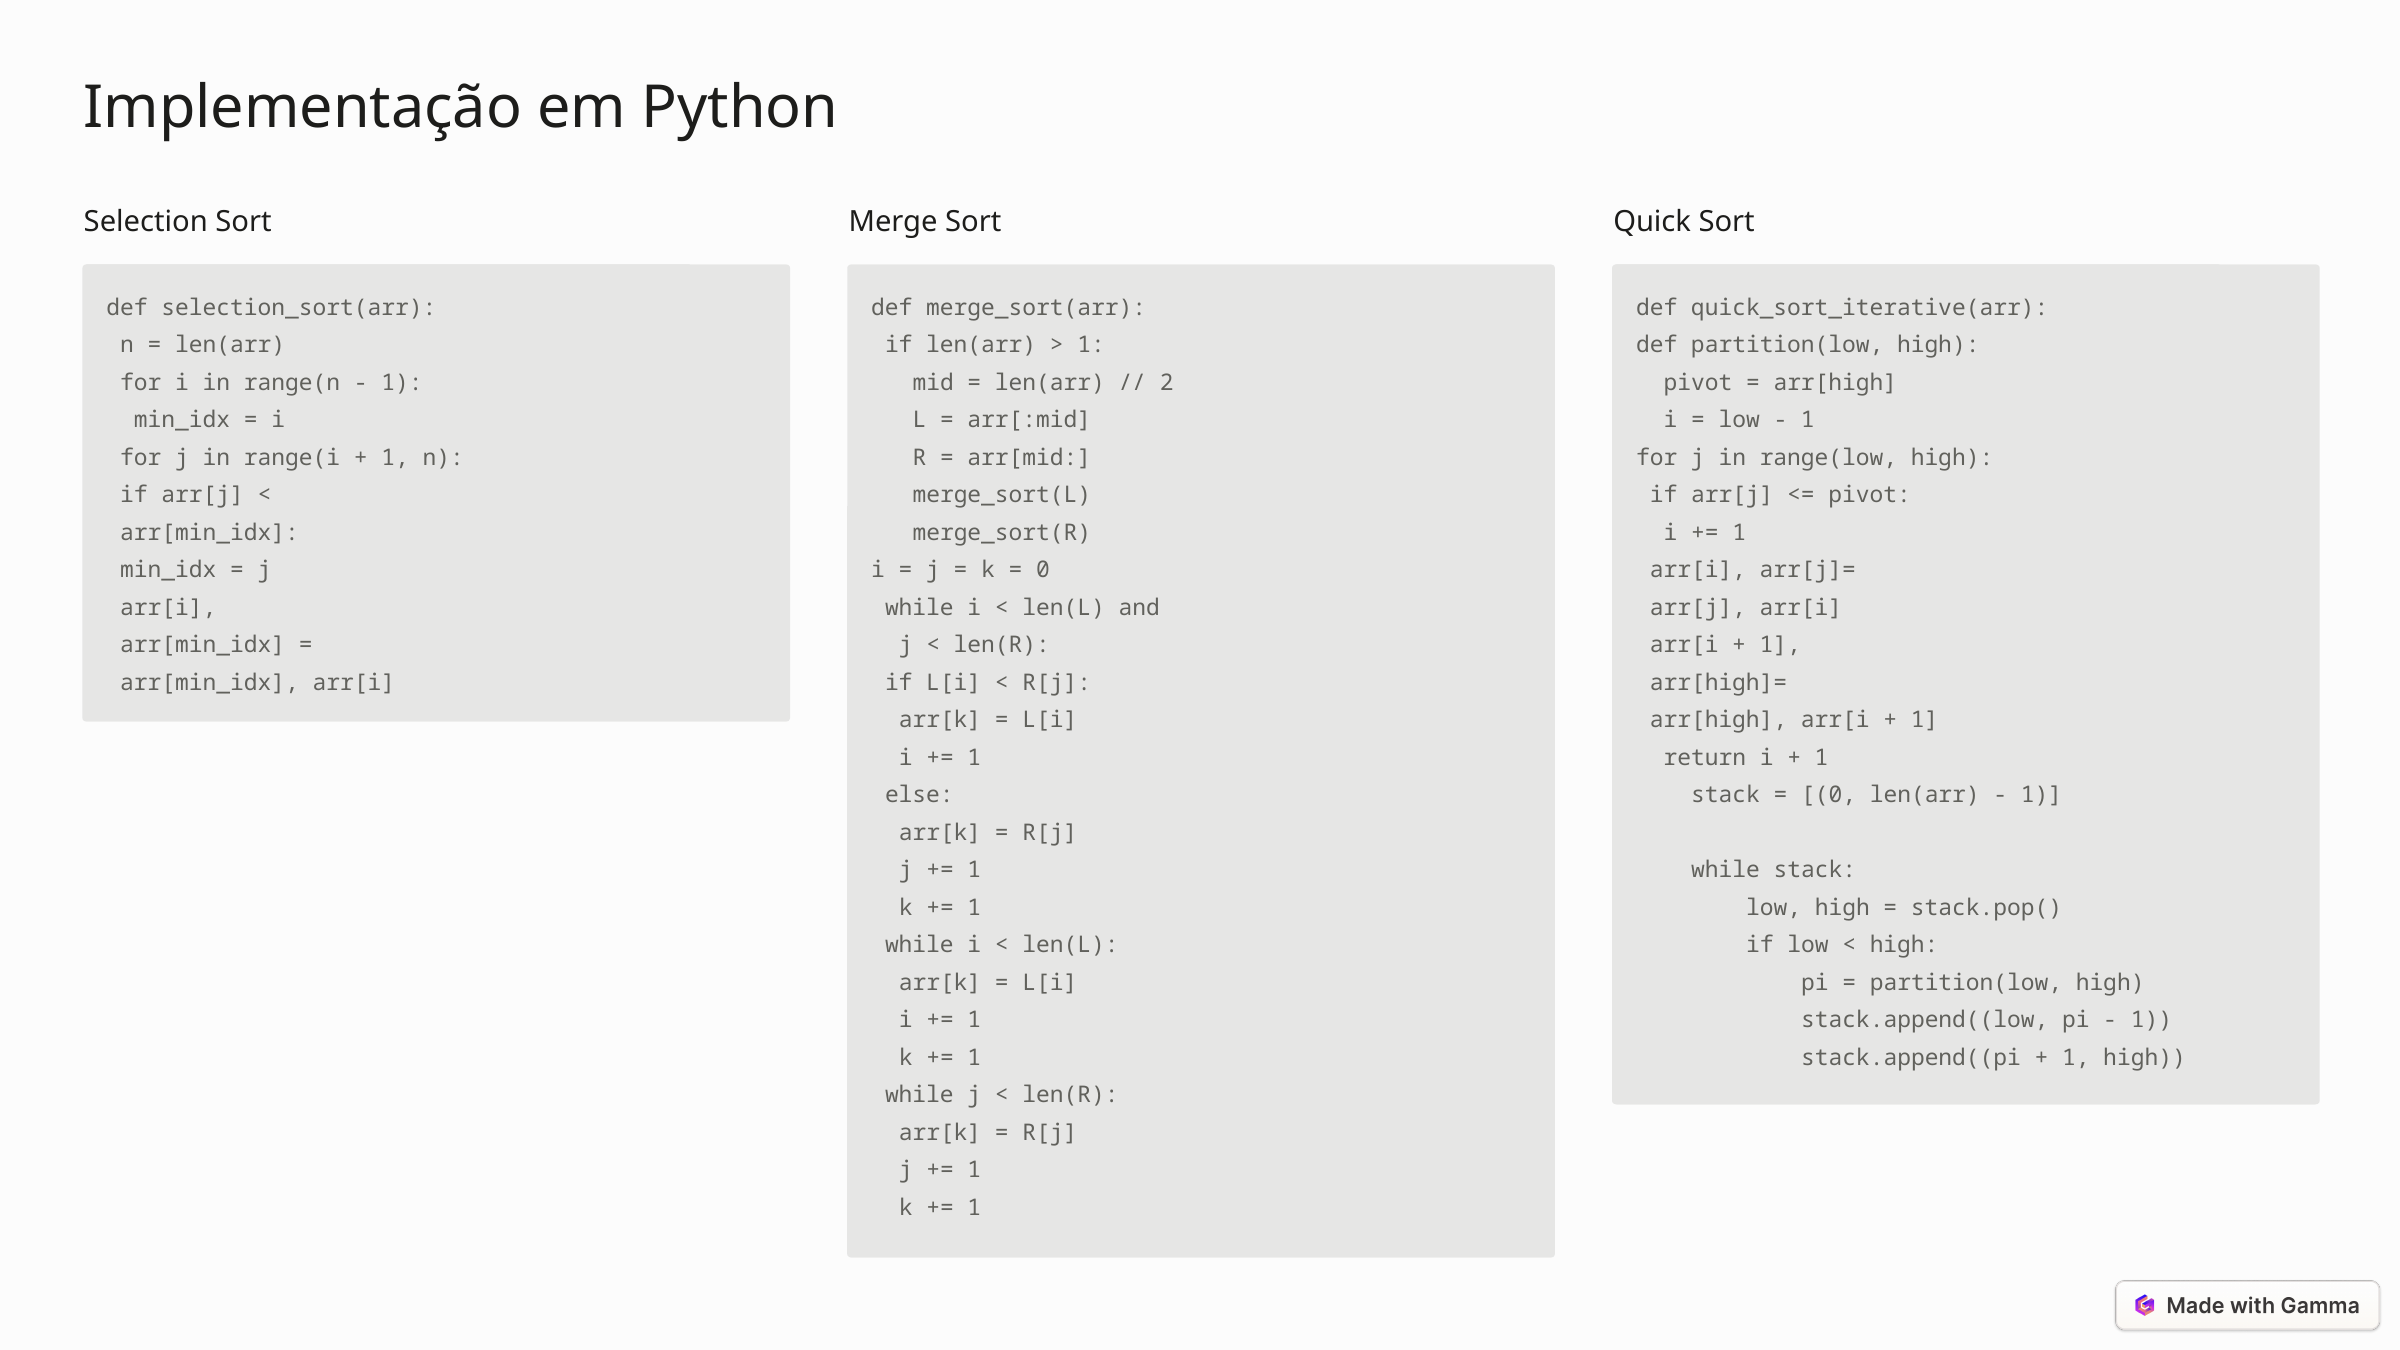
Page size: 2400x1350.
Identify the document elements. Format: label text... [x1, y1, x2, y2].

text_box [82, 264, 791, 722]
text_box Implementação em Python [83, 65, 913, 141]
text_box Quick Sort [1613, 200, 1913, 238]
text_box [1612, 264, 2320, 1105]
picture [2106, 1271, 2389, 1339]
text_box def merge_sort(arr): if len(arr) > 1: mid = len(arr) // 2 L = arr[:mid] R = arr[mid:] merge_sort(L) merge_sort(R) i = j = k = 0 while i < len(L) and j < len(R): if L[i] < R[j]: arr[k] = L[i] i += 1 else: arr[k] = R[j] j += 1 k += 1 while i < len(L): arr[k] = L[i] i += 1 k += 1 while j < len(R): arr[k] = R[j] j += 1 k += 1 [871, 282, 1531, 1240]
text_box def selection_sort(arr): n = len(arr) for i in range(n - 1): min_idx = i for j in range(i + 1, n): if arr[j] < arr[min_idx]: min_idx = j arr[i], arr[min_idx] = arr[min_idx], arr[i] [106, 282, 767, 704]
text_box Selection Sort [83, 200, 383, 238]
text_box def quick_sort_iterative(arr): def partition(low, high): pivot = arr[high] i = low - 1 for j in range(low, high): if arr[j] <= pivot: i += 1 arr[i], arr[j]= arr[j], arr[i] arr[i + 1], arr[high]= arr[high], arr[i + 1] return i + 1 stack = [(0, len(arr) - 1)] while stack: low, high = stack.pop() if low < high: pi = partition(low, high) stack.append((low, pi - 1)) stack.append((pi + 1, high)) [1636, 282, 2296, 1087]
text_box Merge Sort [848, 200, 1148, 238]
text_box [847, 264, 1555, 1258]
